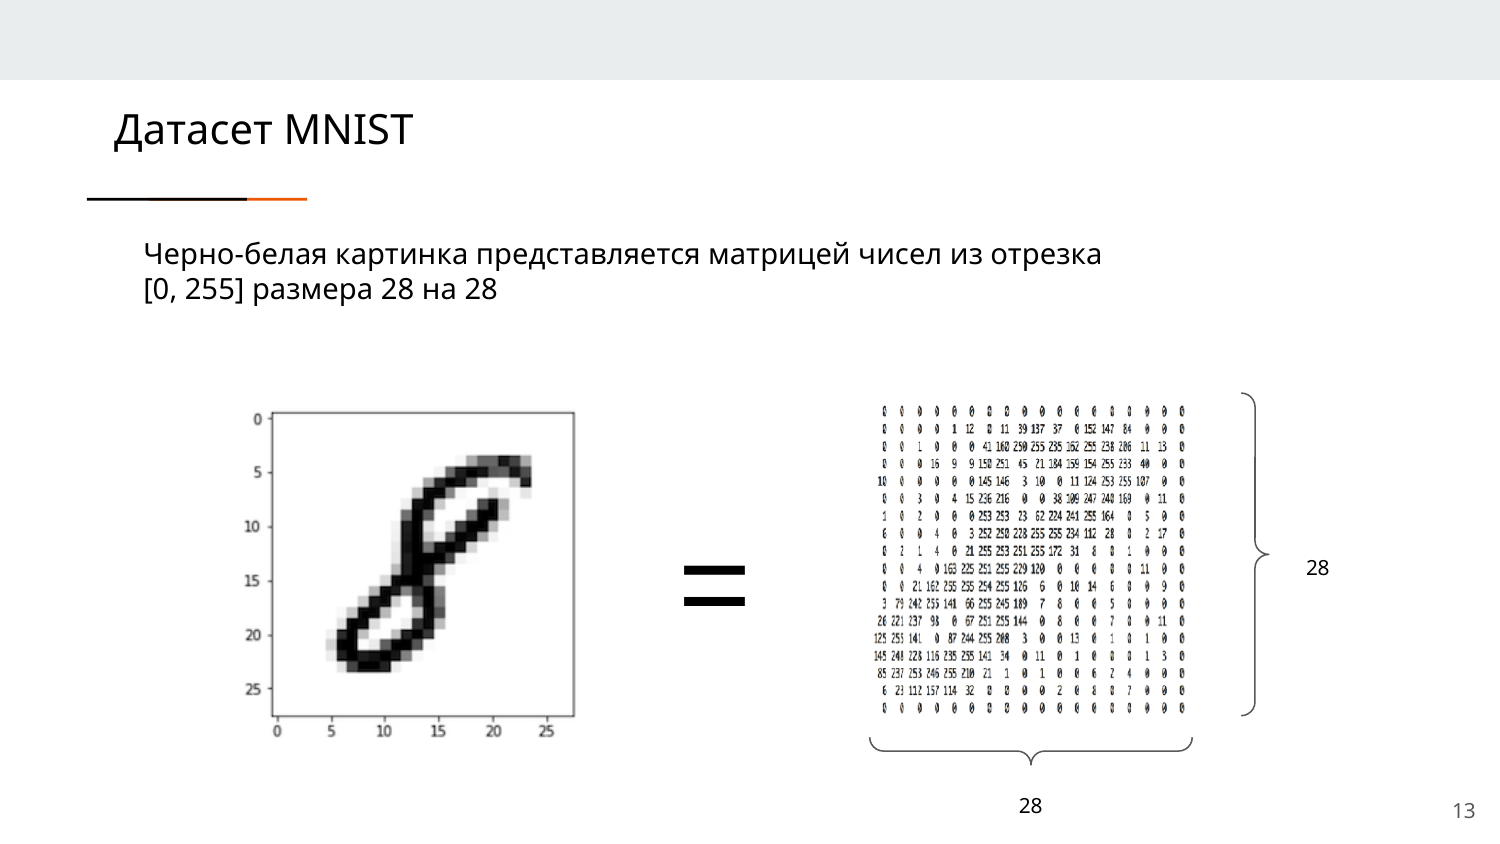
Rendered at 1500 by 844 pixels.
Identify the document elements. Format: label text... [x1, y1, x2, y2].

picture [235, 401, 590, 746]
text_box [1241, 393, 1269, 716]
picture [869, 401, 1188, 719]
text_box 28 [1291, 526, 1360, 582]
slide_number <number> [1400, 779, 1491, 844]
text_box 28 [1004, 764, 1073, 820]
text_box Черно-белая картинка представляется матрицей чисел из отрезка [0, 255] размера 28 на 28 [128, 220, 1123, 337]
title Датасет MNIST [114, 87, 1500, 176]
text_box = [663, 487, 803, 622]
text_box [869, 737, 1193, 764]
